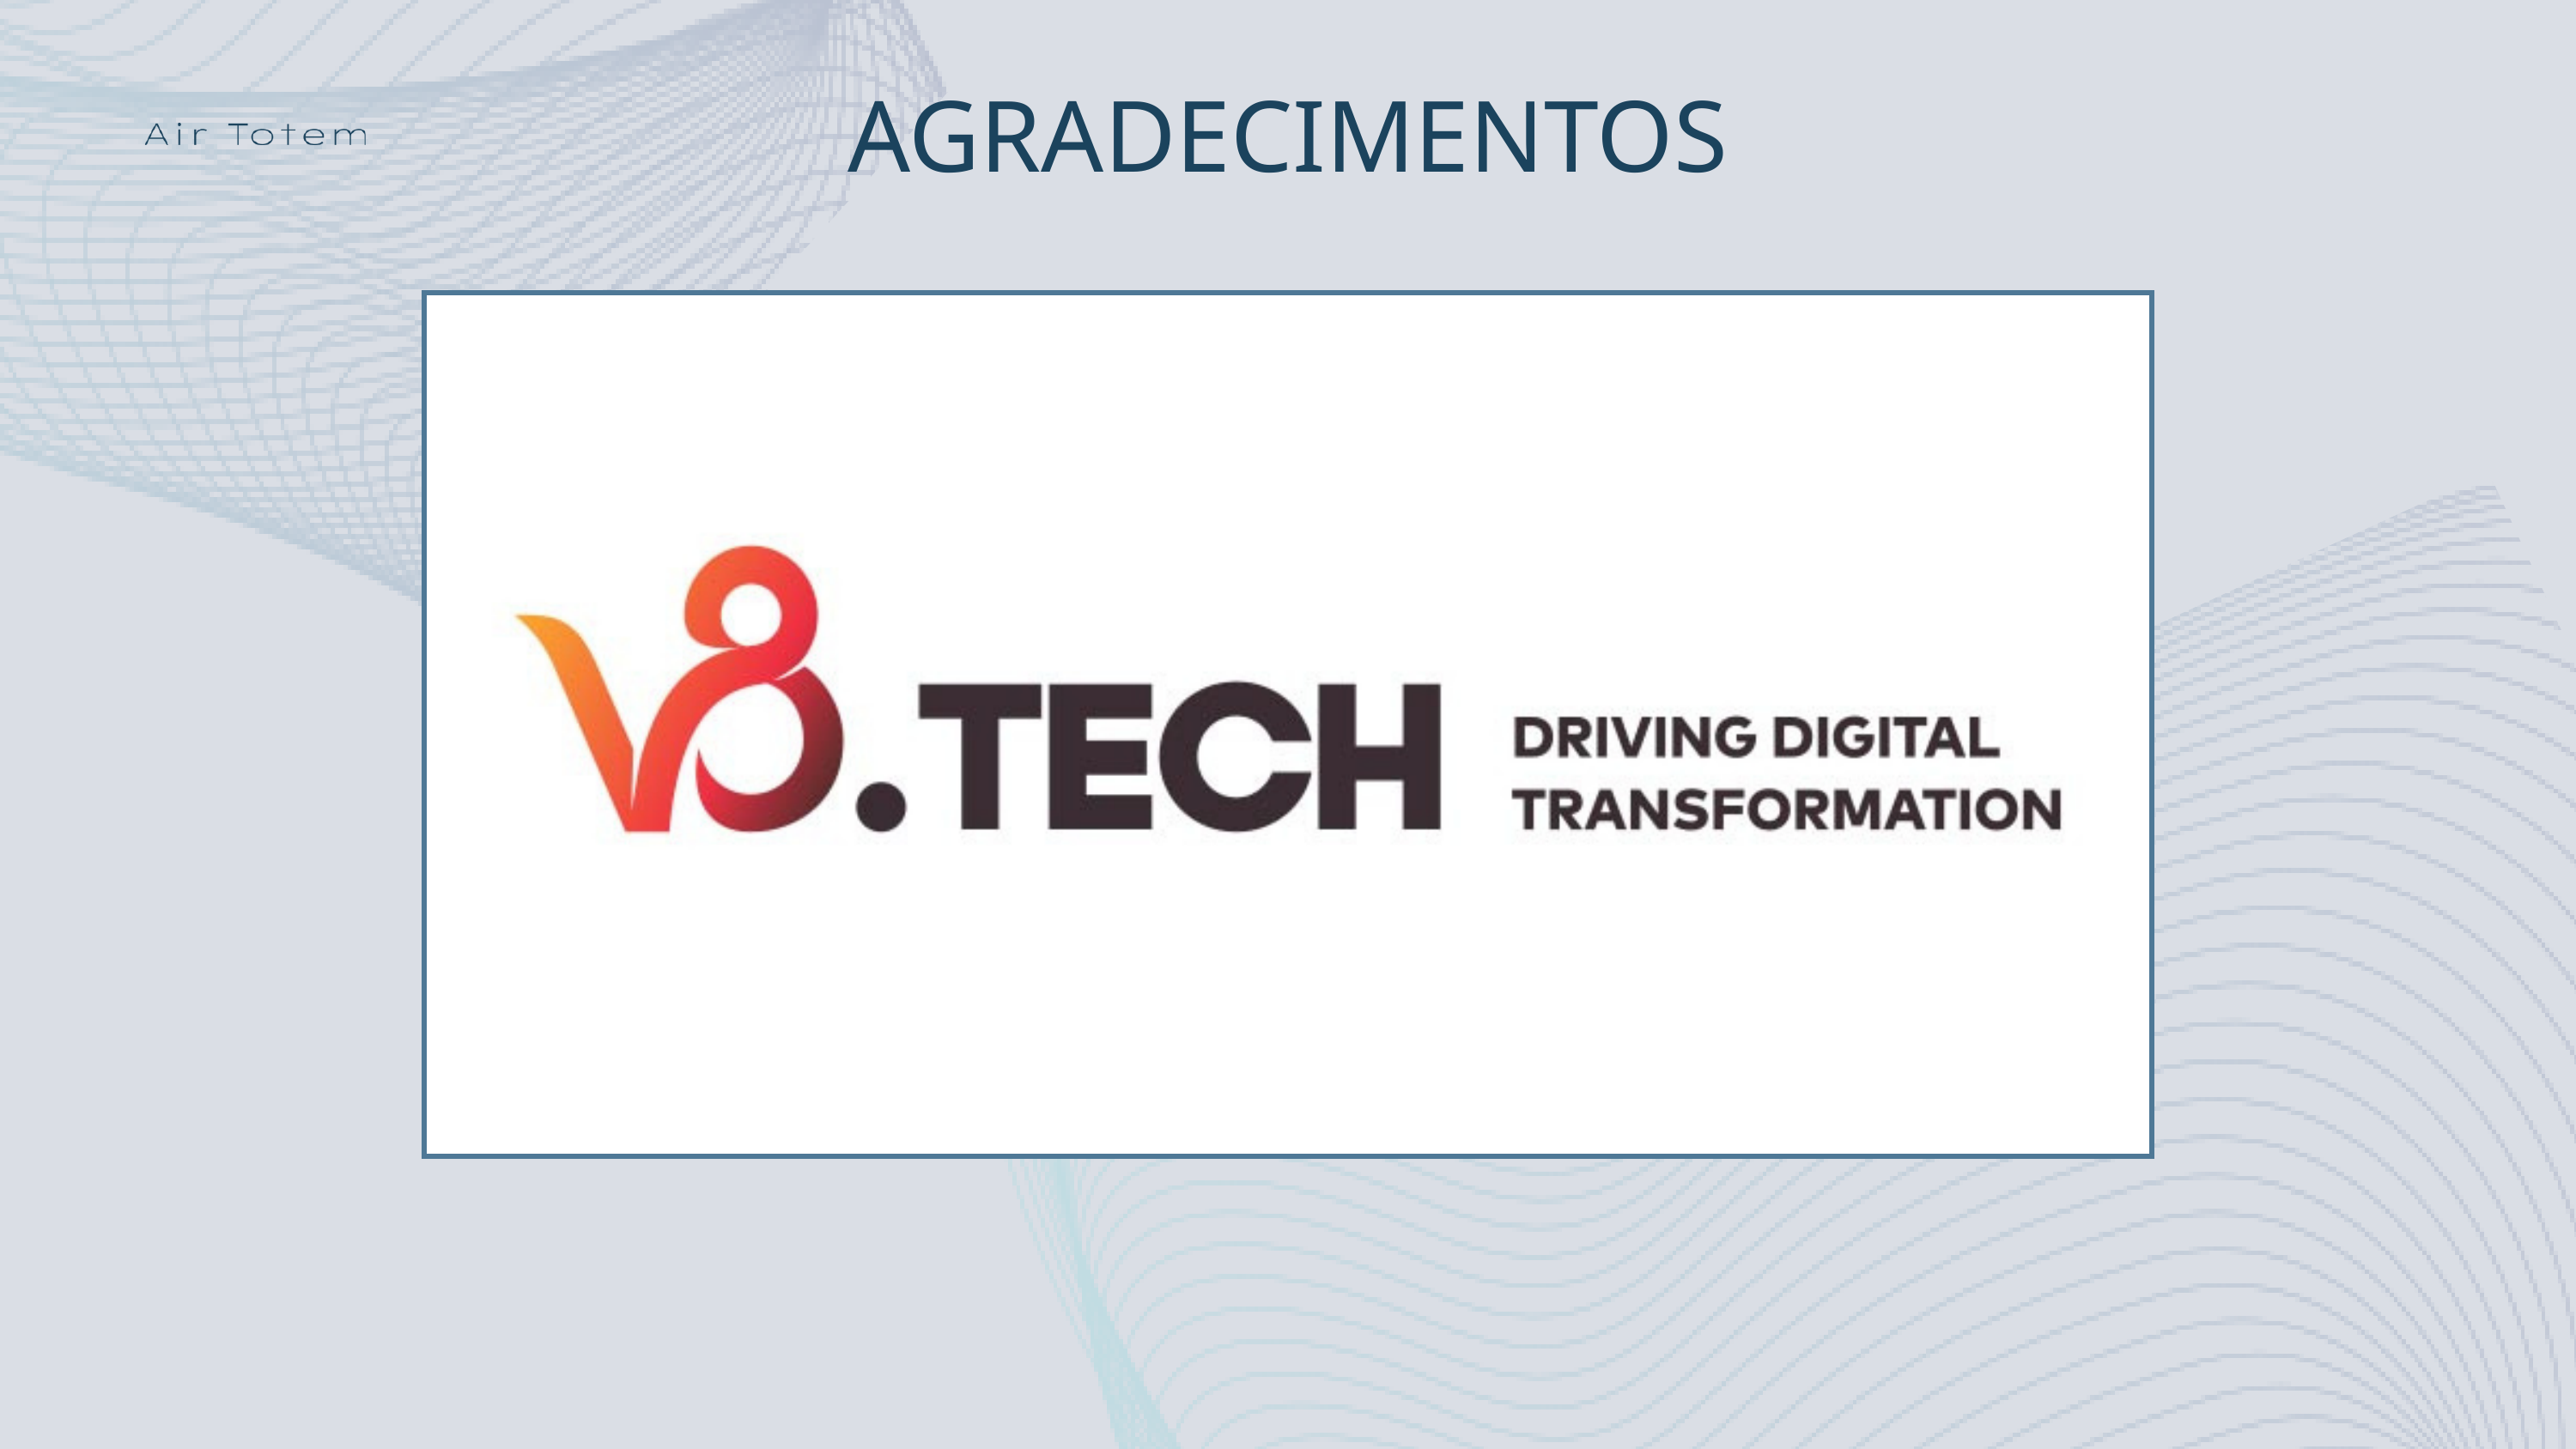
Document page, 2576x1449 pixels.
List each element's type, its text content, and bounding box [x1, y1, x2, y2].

text_box [144, 123, 366, 145]
text_box [984, 472, 2576, 1449]
text_box [423, 292, 2152, 1156]
text_box [0, 0, 1032, 835]
text_box AGRADECIMENTOS [845, 53, 1731, 192]
